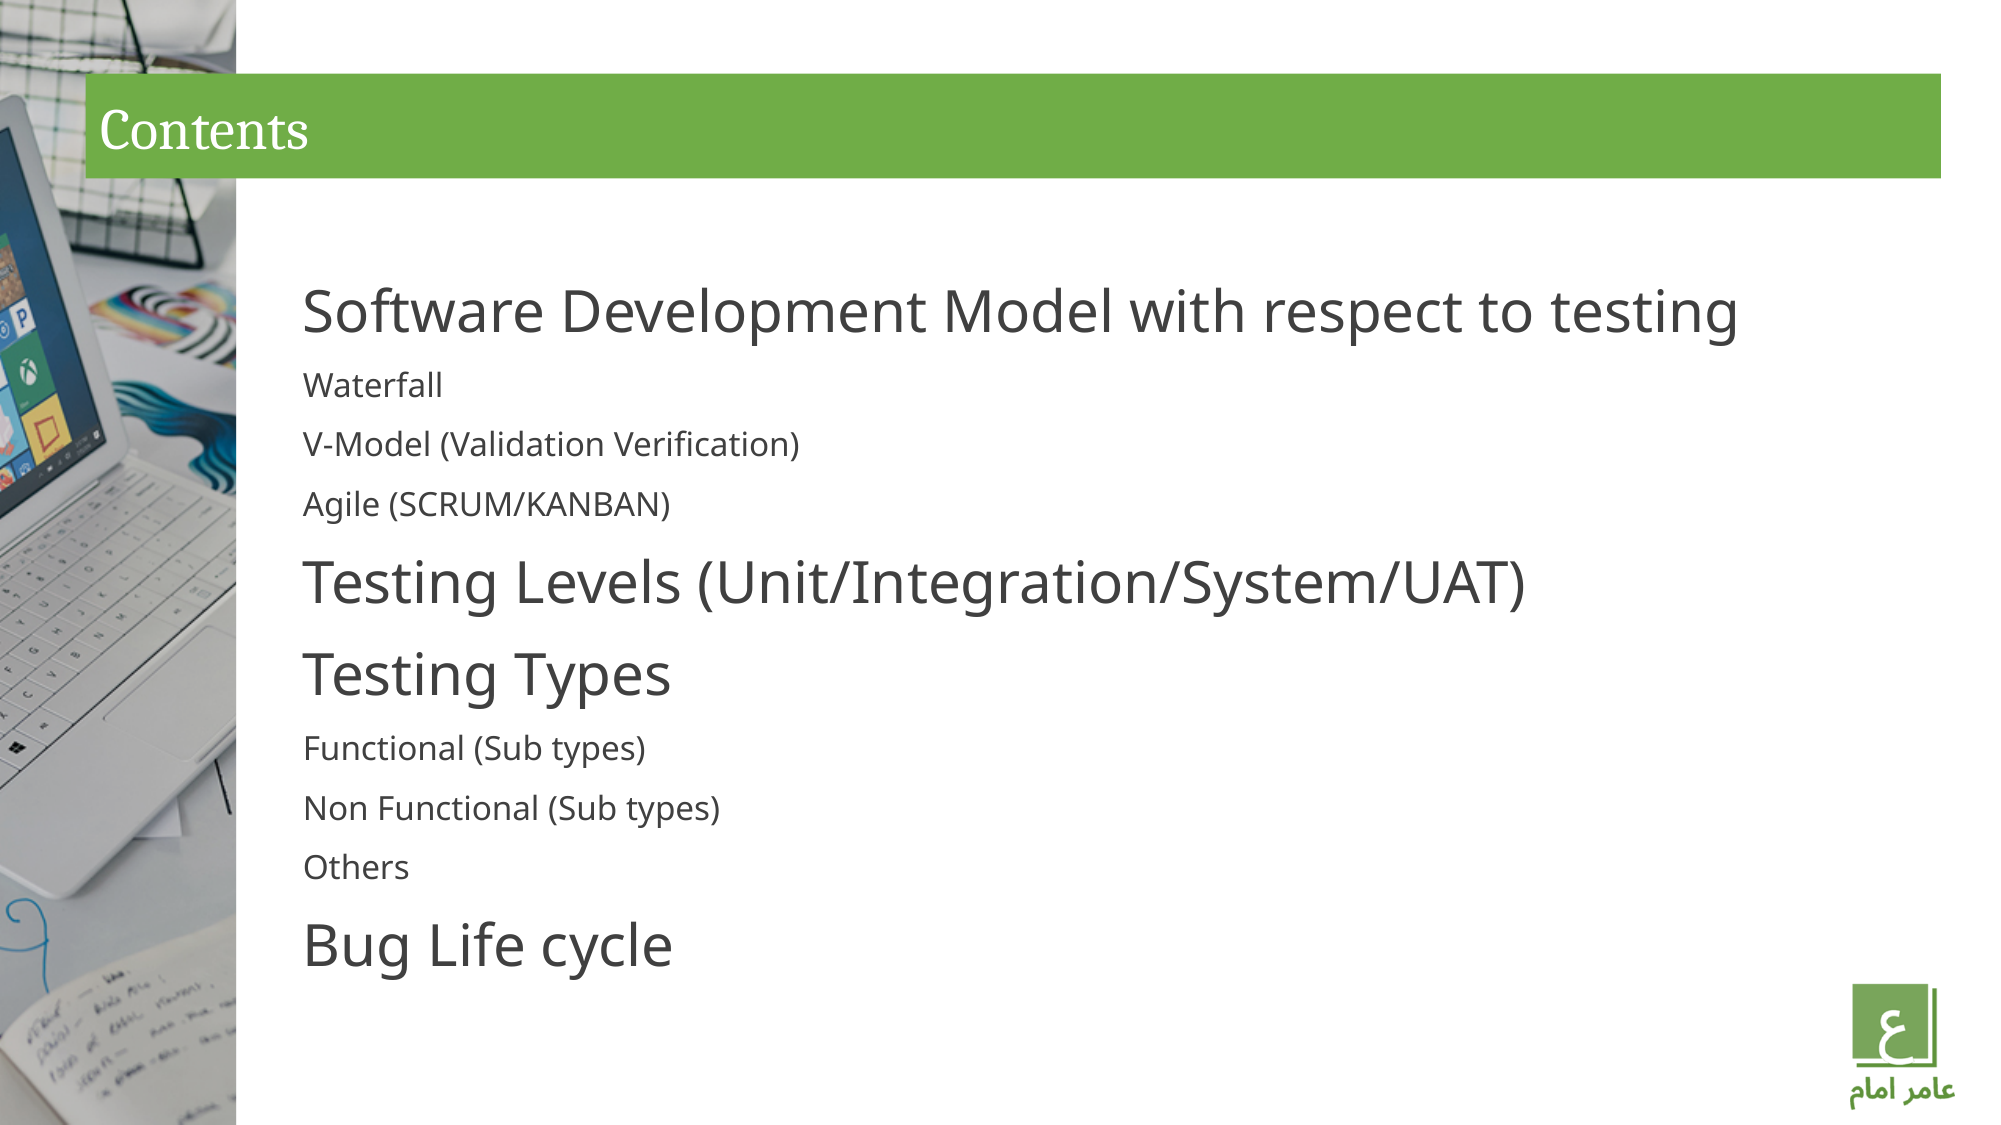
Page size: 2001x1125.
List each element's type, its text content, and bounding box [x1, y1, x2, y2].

picture [0, 0, 237, 1125]
list Software Development Model with respect to testing Waterfall V-Model (Validation Verification) Agile (SCRUM/KANBAN) Testing Levels (Unit/Integration/System/UAT) Testing Types Functional (Sub types) Non Functional (Sub types) Others Bug Life cycle [288, 261, 1798, 1076]
picture [1819, 960, 1975, 1125]
title Contents [85, 73, 1941, 179]
